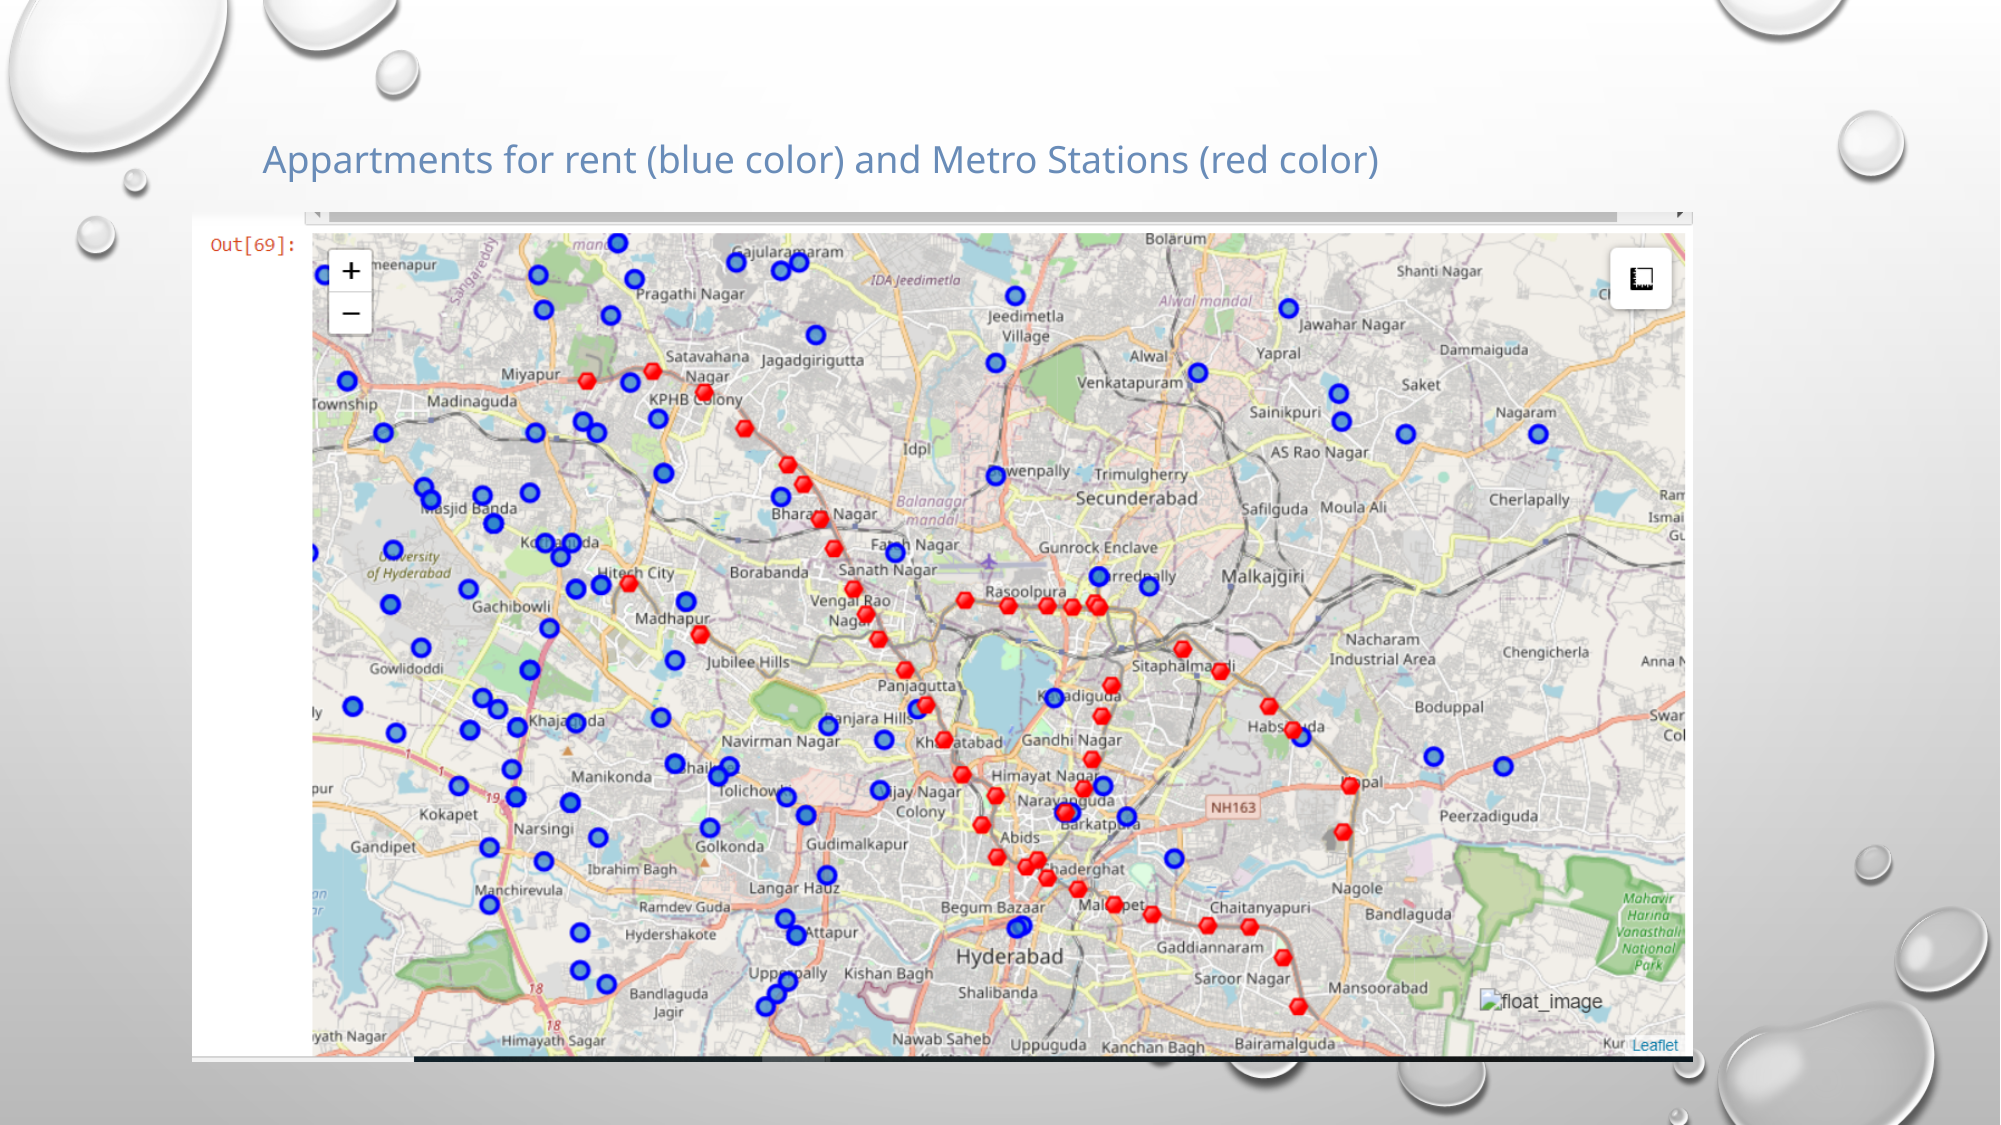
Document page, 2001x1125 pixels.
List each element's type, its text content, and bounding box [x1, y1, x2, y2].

picture [0, 0, 2000, 1125]
text_box Appartments for rent (blue color) and Metro Stations (red color) [247, 128, 1409, 189]
